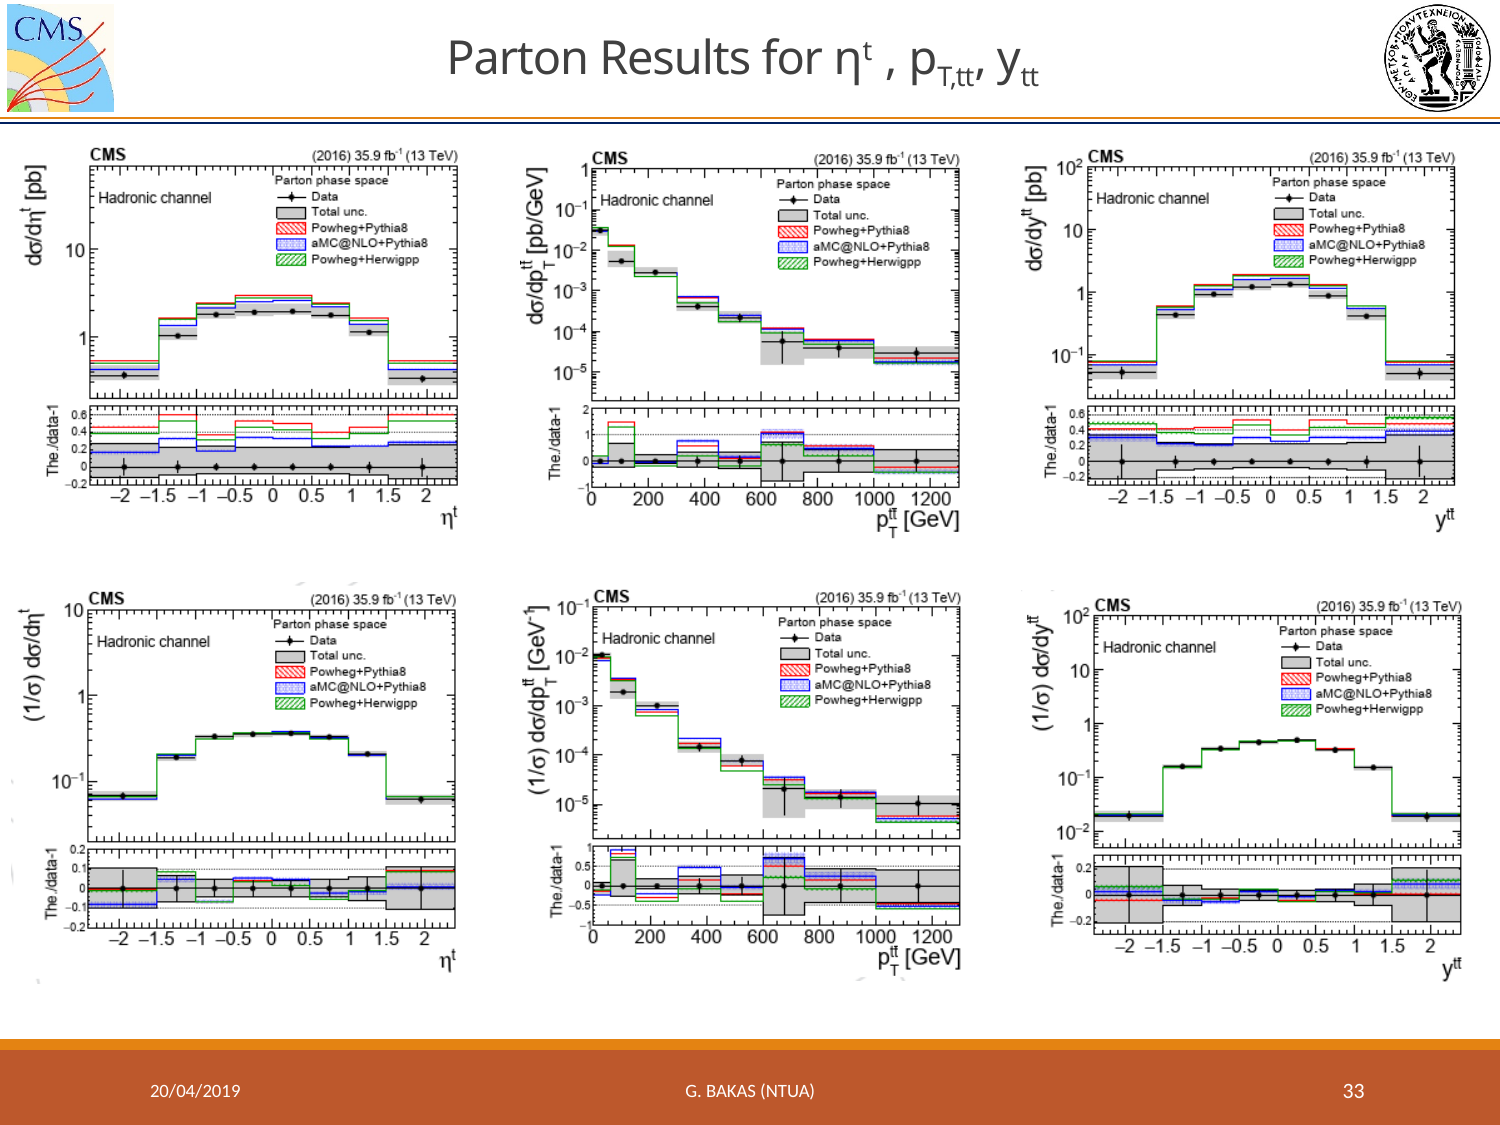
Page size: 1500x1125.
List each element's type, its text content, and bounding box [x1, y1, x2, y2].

picture [13, 138, 478, 536]
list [1383, 4, 1492, 112]
picture [519, 584, 979, 981]
slide_number 33 [1218, 1059, 1380, 1120]
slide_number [135, 1059, 440, 1120]
picture [519, 138, 976, 542]
title Parton Results for ηt , pT,tt, ytt [130, 23, 1368, 93]
picture [11, 581, 478, 984]
picture [6, 4, 114, 112]
picture [1020, 144, 1475, 536]
picture [1020, 590, 1475, 989]
footer G. Bakas (NTUA) [453, 1059, 1047, 1120]
